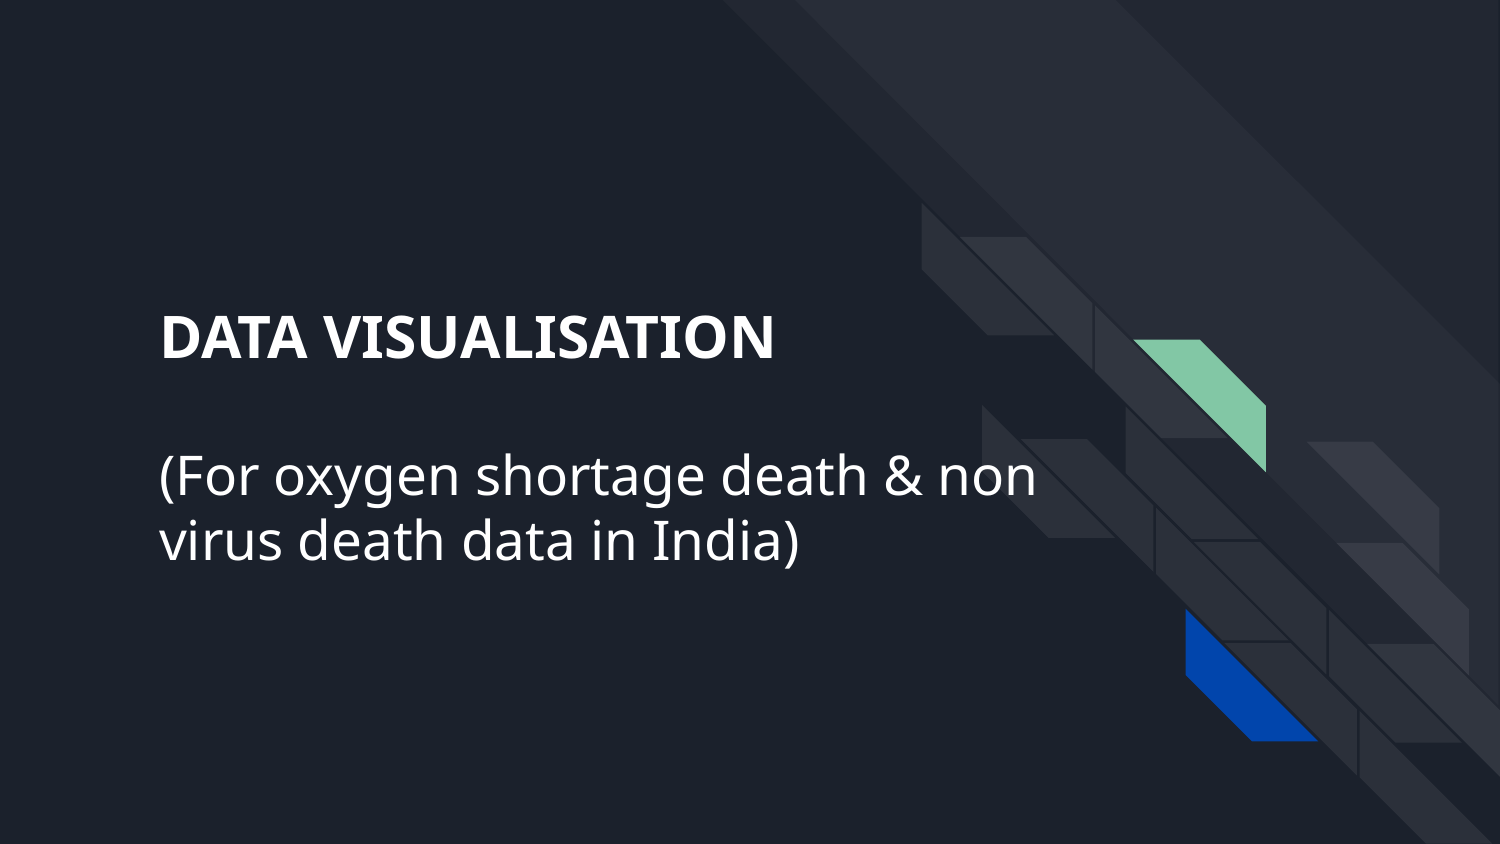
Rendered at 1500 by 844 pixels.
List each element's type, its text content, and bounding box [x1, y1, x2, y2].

title DATA VISUALISATION (For oxygen shortage death & non virus death data in India) [144, 281, 1071, 590]
